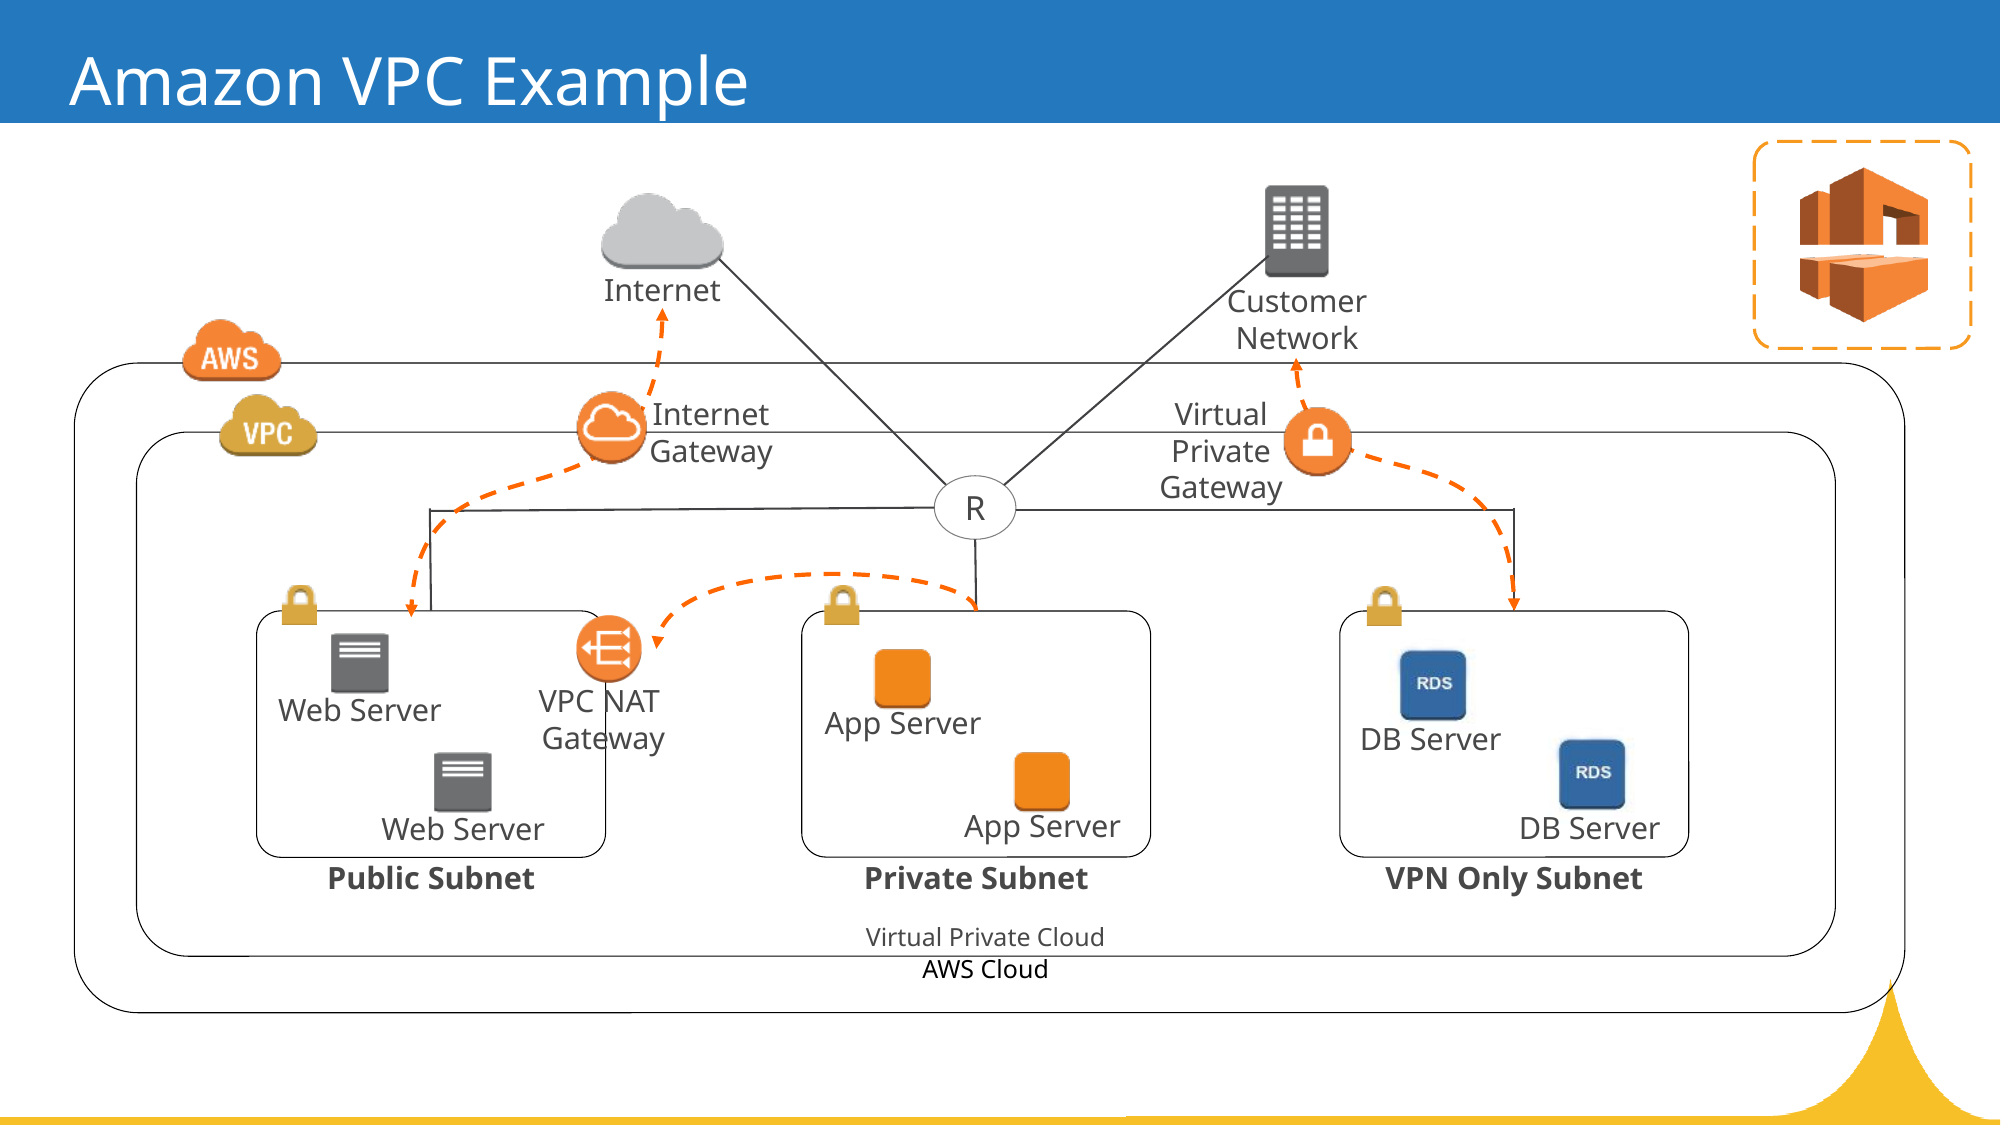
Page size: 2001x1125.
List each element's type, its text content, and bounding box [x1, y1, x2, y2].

text_box [1753, 140, 1972, 349]
picture [1783, 164, 1944, 325]
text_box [382, 337, 692, 589]
text_box [1339, 610, 1690, 855]
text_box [715, 255, 947, 485]
text_box Public Subnet [300, 851, 562, 903]
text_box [1210, 171, 1384, 357]
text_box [1498, 717, 1681, 846]
title Amazon VPC Example [54, 27, 1487, 142]
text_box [1339, 628, 1523, 758]
picture [1272, 397, 1364, 488]
picture [576, 615, 642, 683]
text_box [1003, 255, 1269, 485]
picture [180, 300, 320, 476]
text_box VPC NAT Gateway [482, 682, 725, 756]
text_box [363, 743, 563, 847]
text_box R [933, 475, 1017, 540]
text_box [256, 610, 607, 858]
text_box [797, 470, 836, 790]
text_box Private Subnet [832, 851, 1120, 903]
picture [565, 381, 659, 475]
text_box AWS Cloud [815, 946, 1157, 992]
picture [1126, 926, 2001, 1125]
text_box Virtual Private Gateway [1149, 394, 1278, 505]
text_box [591, 171, 734, 309]
text_box VPN Only Subnet [1353, 851, 1676, 903]
picture [281, 584, 317, 625]
text_box Internet Gateway [692, 394, 715, 469]
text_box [692, 507, 797, 511]
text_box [259, 624, 460, 728]
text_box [836, 507, 935, 511]
text_box [801, 610, 1152, 858]
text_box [1278, 375, 1532, 594]
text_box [954, 743, 1131, 844]
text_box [814, 640, 992, 741]
text_box [73, 362, 1906, 1014]
picture [1366, 586, 1402, 626]
picture [824, 585, 860, 625]
